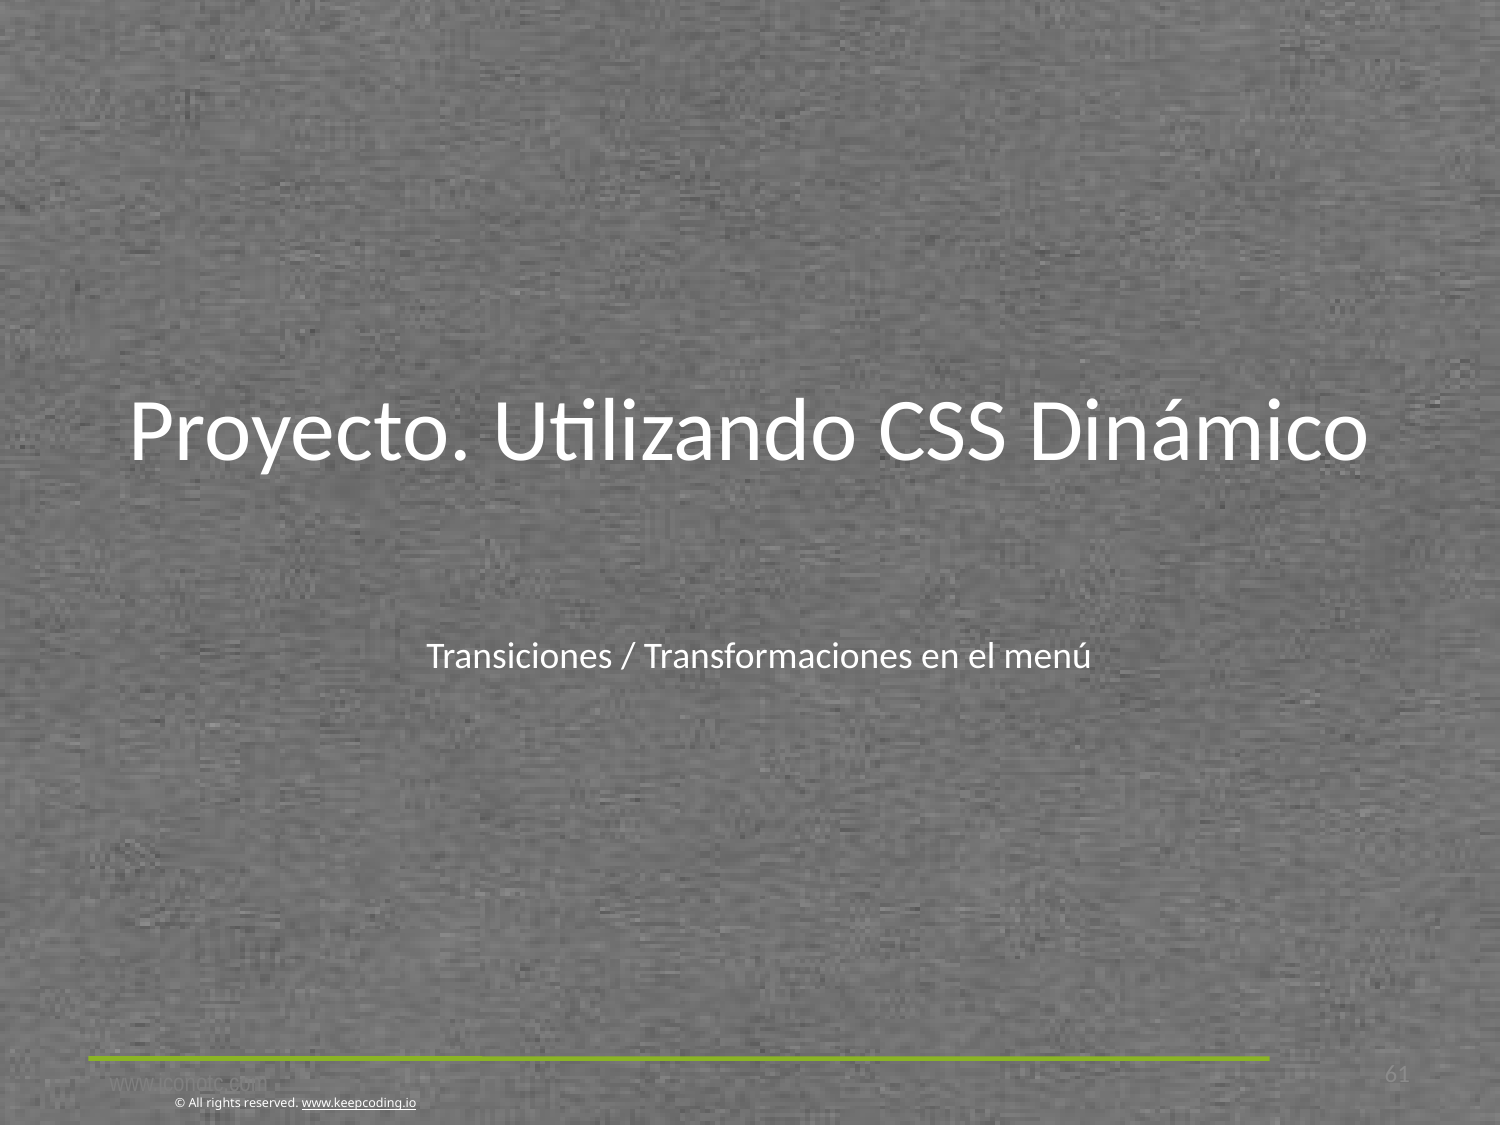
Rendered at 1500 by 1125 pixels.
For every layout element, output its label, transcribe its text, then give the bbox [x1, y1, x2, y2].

title Proyecto. Utilizando CSS Dinámico [106, 282, 1393, 568]
text_box Transiciones / Transformaciones en el menú [411, 616, 1327, 831]
picture [0, 0, 1500, 1125]
